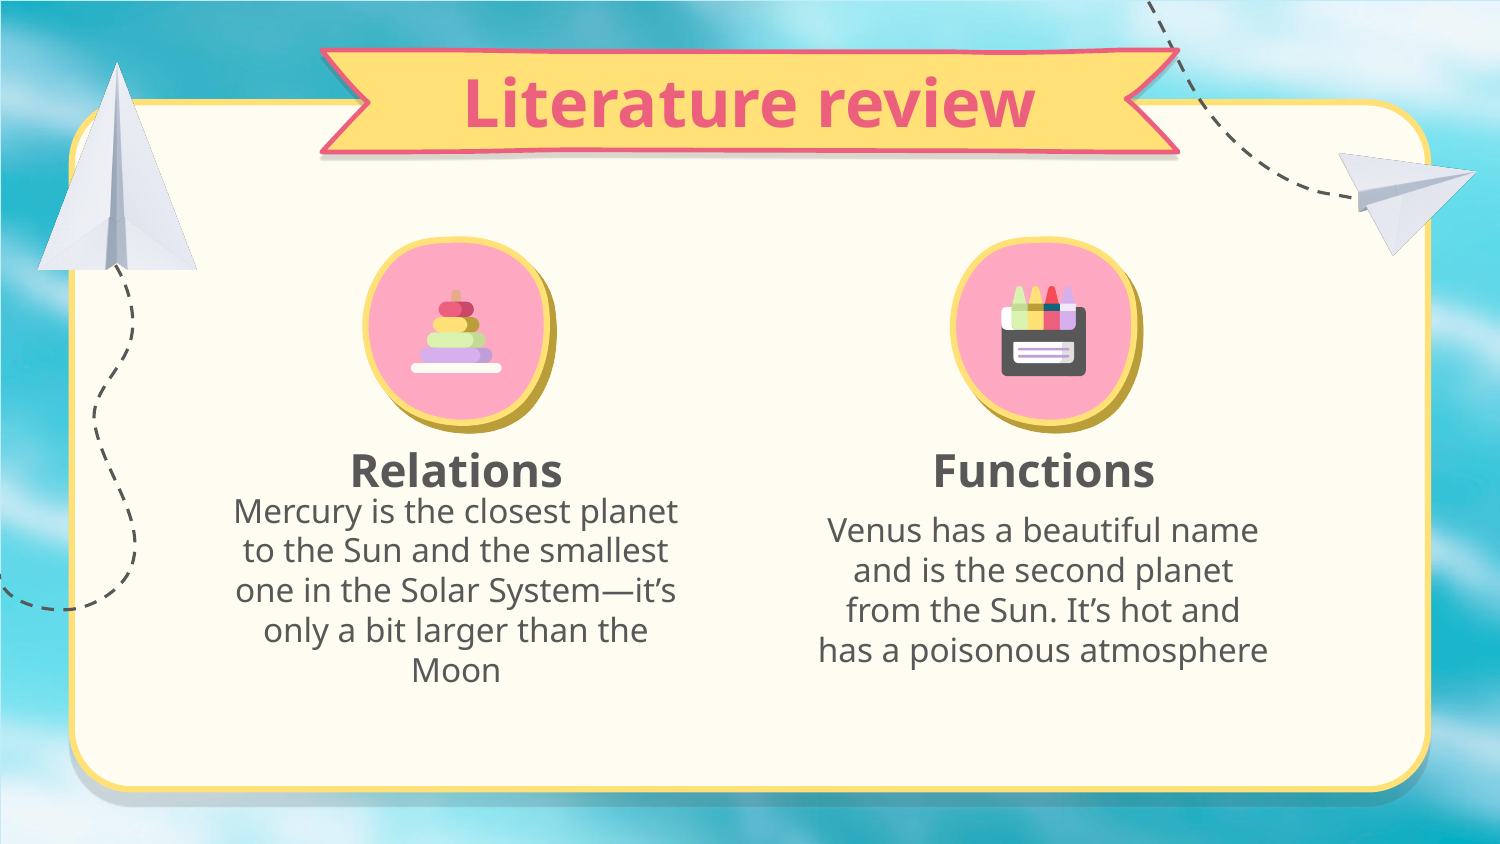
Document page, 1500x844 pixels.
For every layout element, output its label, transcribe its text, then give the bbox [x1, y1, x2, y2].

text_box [934, 0, 1498, 149]
picture [2, 2, 1500, 844]
text_box [953, 239, 1135, 423]
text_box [1001, 285, 1087, 377]
title Relations [231, 439, 682, 500]
text_box [321, 138, 930, 153]
text_box [365, 239, 547, 423]
title Functions [818, 439, 1269, 500]
subtitle Mercury is the closest planet to the Sun and the smallest one in the Solar System—it’s only a bit larger than the Moon [212, 506, 701, 673]
title Literature review [199, 63, 929, 138]
picture [2, 2, 934, 63]
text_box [0, 62, 197, 611]
subtitle Venus has a beautiful name and is the second planet from the Sun. It’s hot and has a poisonous atmosphere [799, 506, 1288, 673]
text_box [410, 289, 502, 374]
text_box [321, 50, 929, 63]
